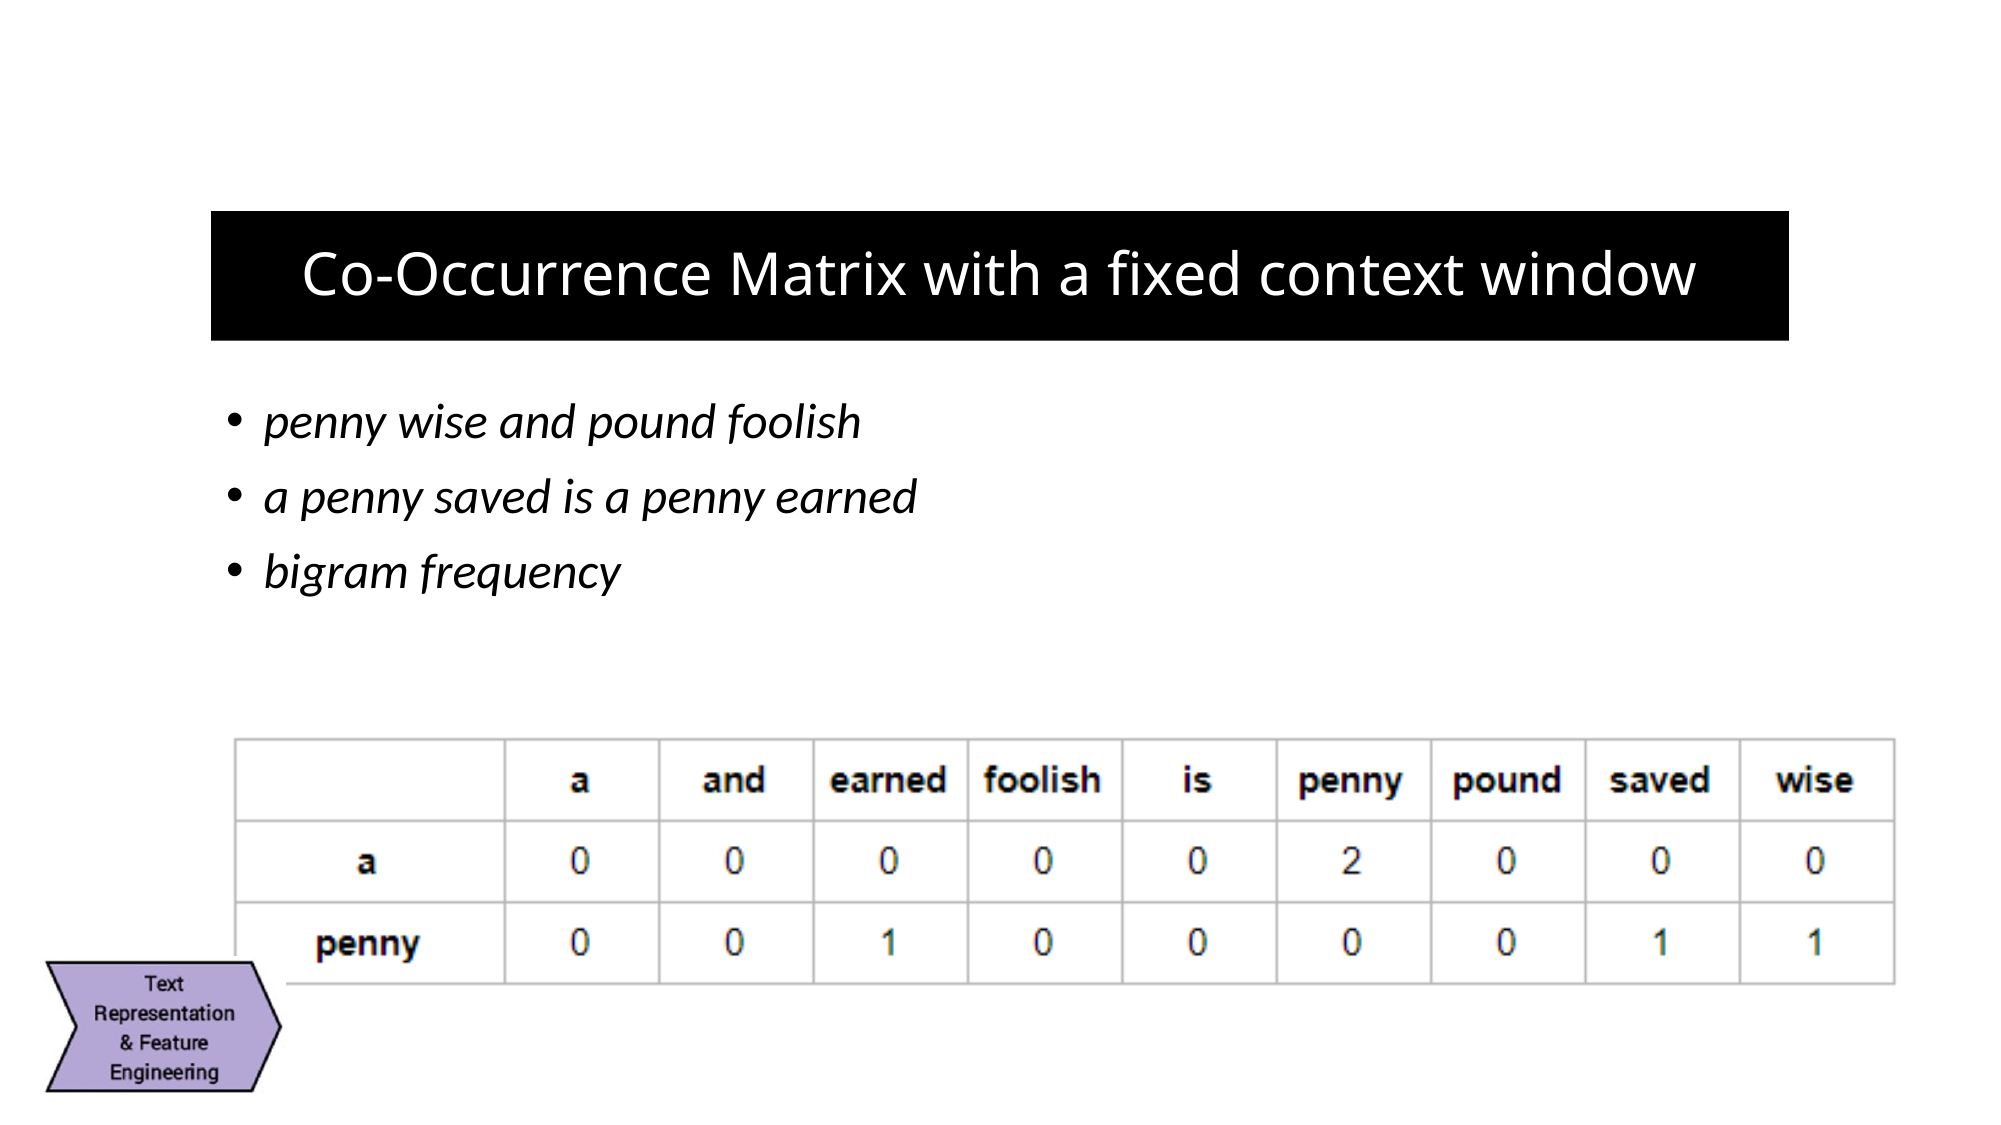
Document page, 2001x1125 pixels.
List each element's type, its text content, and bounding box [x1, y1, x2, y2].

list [225, 729, 1911, 1003]
text_box penny wise and pound foolish a penny saved is a penny earned bigram frequency [211, 387, 1789, 640]
picture [39, 956, 286, 1099]
title Co-Occurrence Matrix with a fixed context window [211, 211, 1789, 341]
